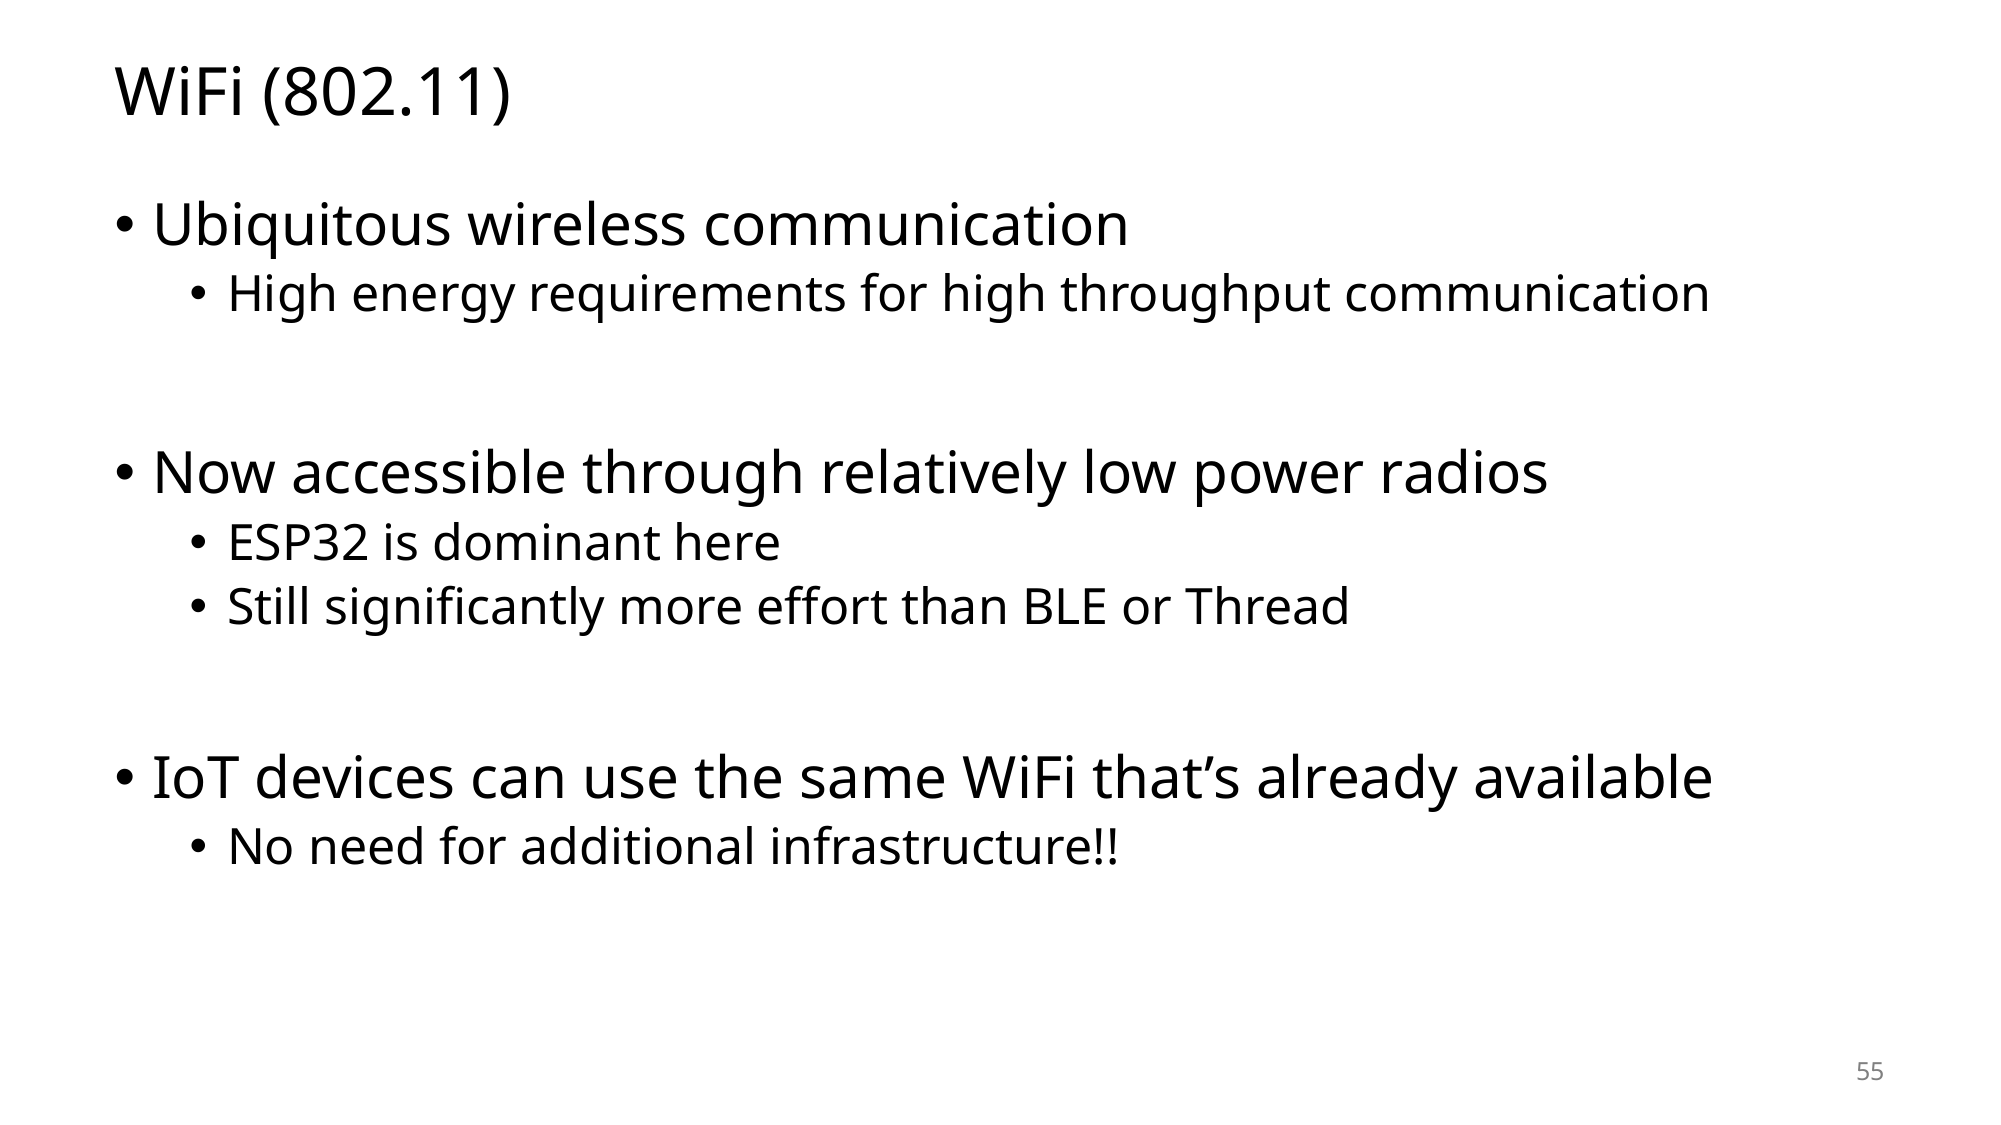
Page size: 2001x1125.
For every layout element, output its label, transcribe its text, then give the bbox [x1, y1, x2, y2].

slide_number 55 [1749, 1042, 1900, 1103]
title WiFi (802.11) [99, 37, 1900, 150]
list Ubiquitous wireless communication High energy requirements for high throughput communication Now accessible through relatively low power radios ESP32 is dominant here Still significantly more effort than BLE or Thread IoT devices can use the same WiFi that’s already available No need for additional infrastructure!! [99, 187, 1900, 1013]
